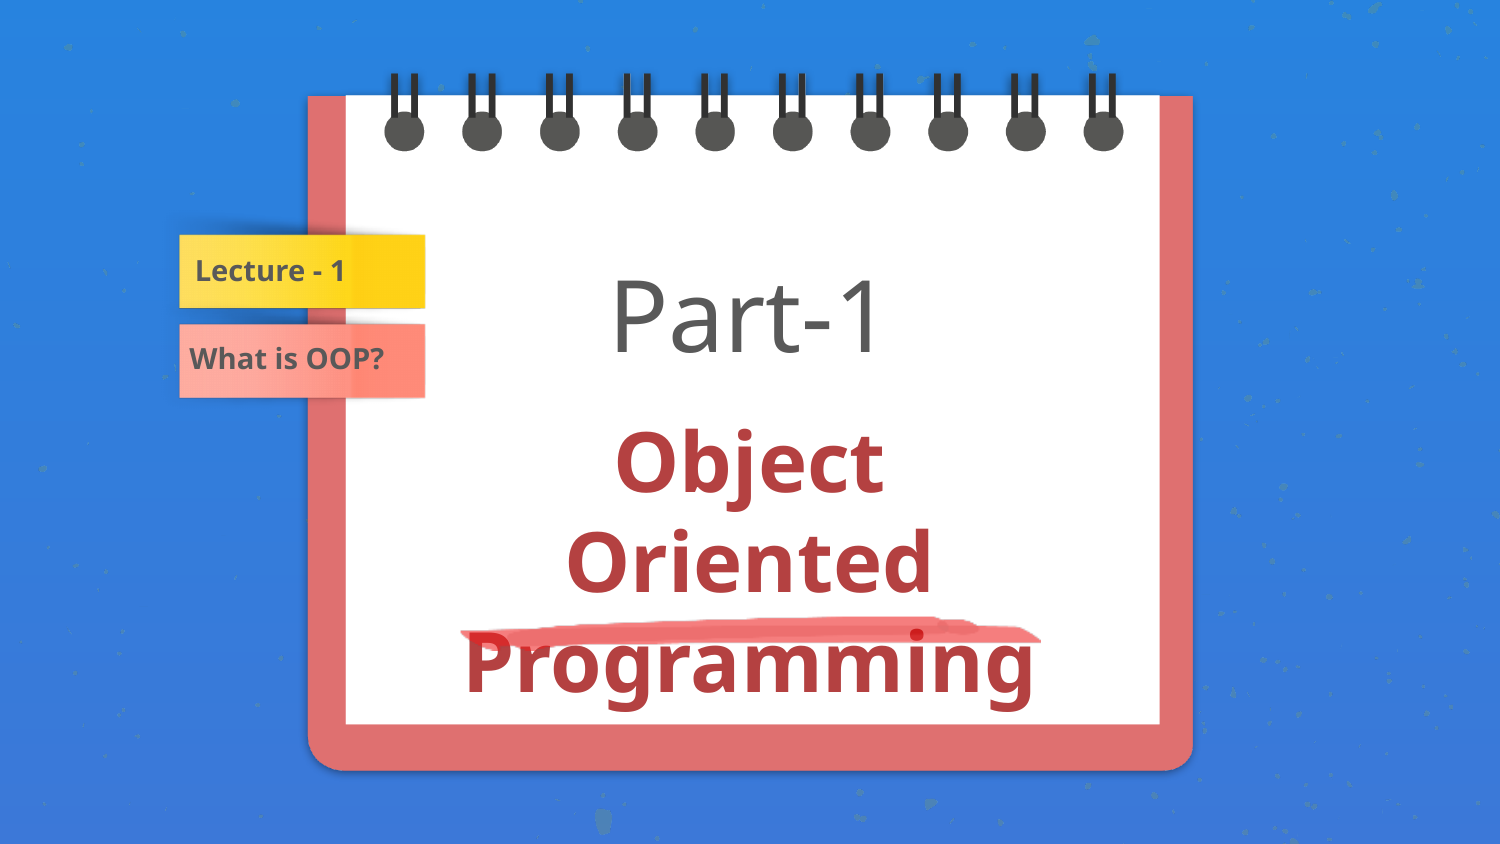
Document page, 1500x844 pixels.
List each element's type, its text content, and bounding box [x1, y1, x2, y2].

title Part-1 [582, 230, 918, 395]
picture [136, 73, 1193, 771]
title Object Oriented Programming [438, 394, 1062, 529]
